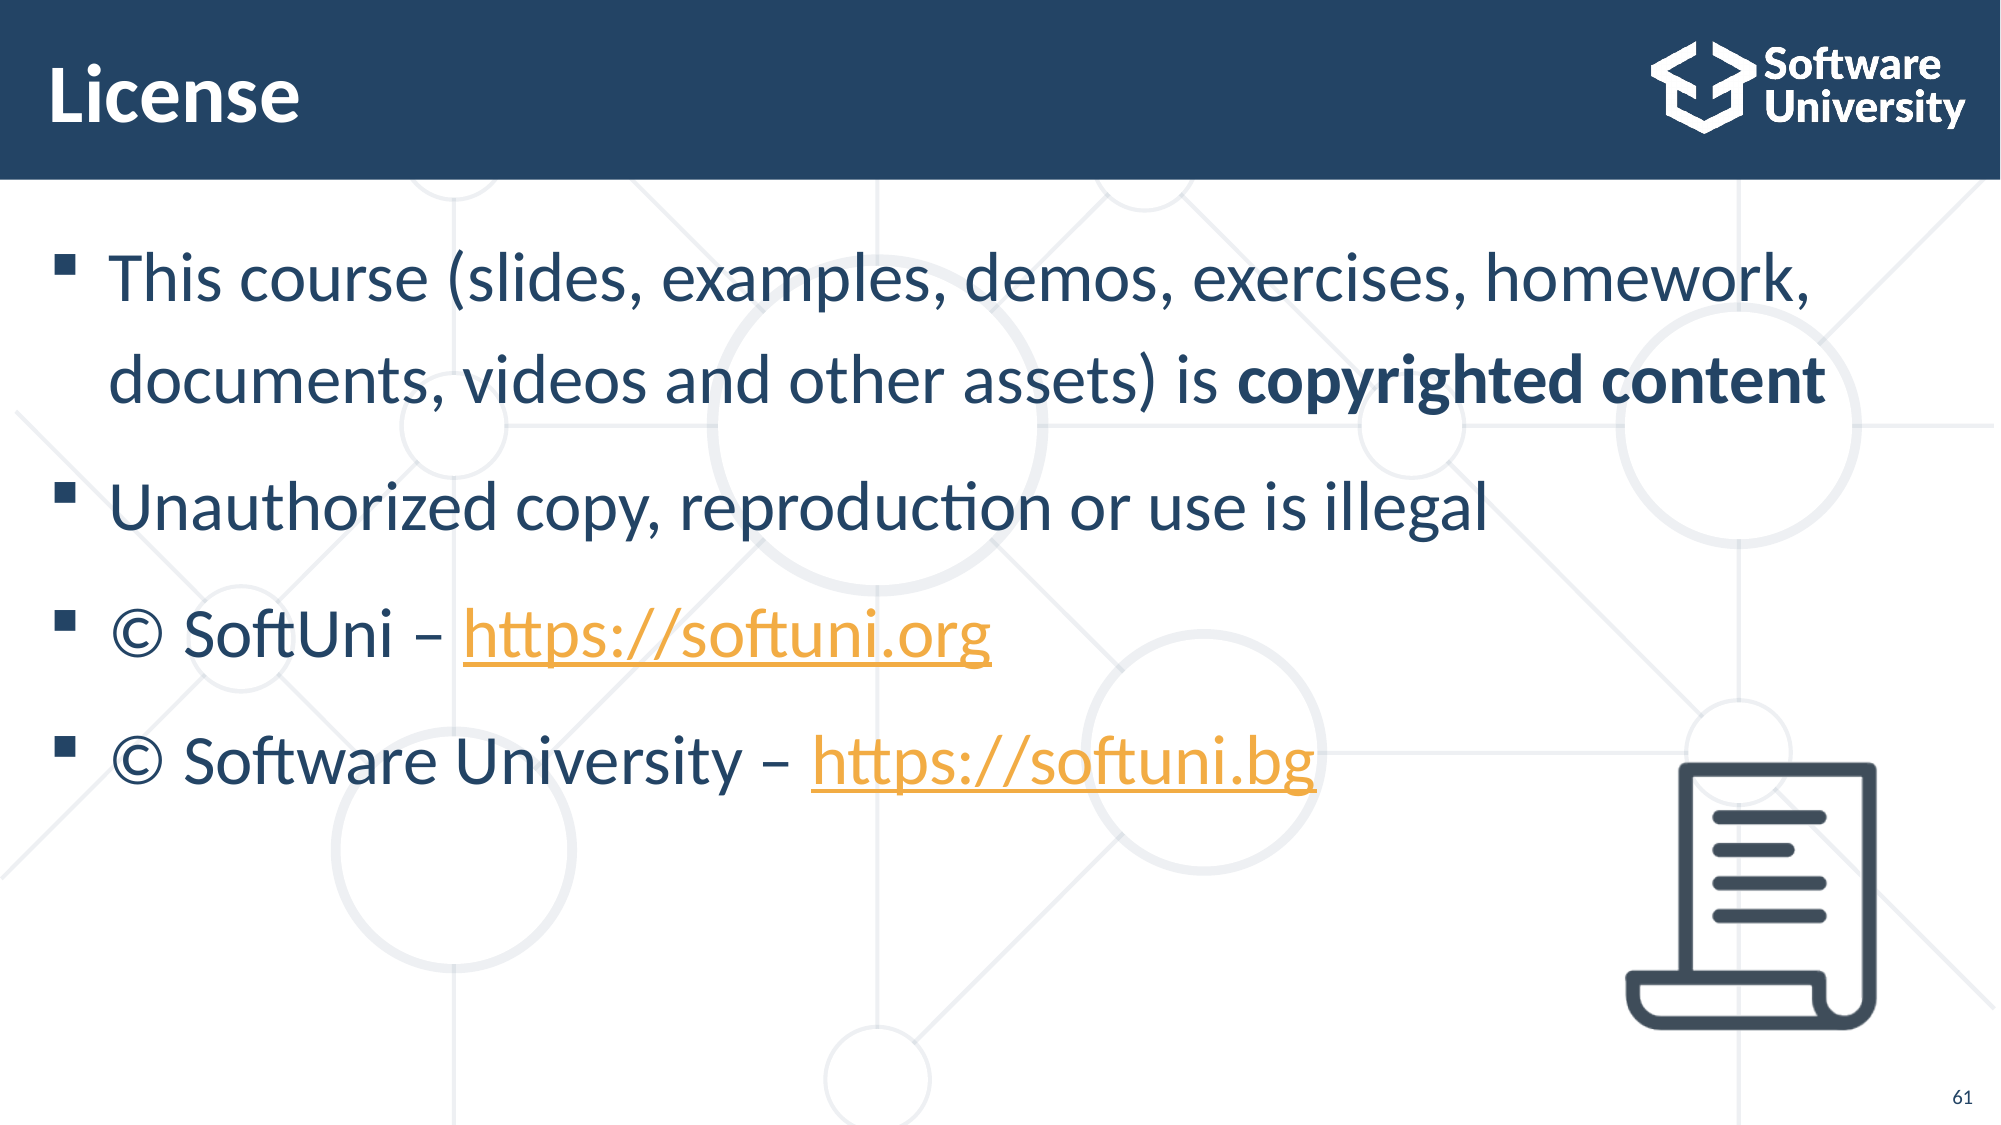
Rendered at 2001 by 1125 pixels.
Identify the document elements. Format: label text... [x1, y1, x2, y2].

title License [31, 16, 1625, 162]
slide_number 61 [1927, 1067, 1989, 1117]
list This course (slides, examples, demos, exercises, homework, documents, videos and other assets) is copyrighted content Unauthorized copy, reproduction or use is illegal © SoftUni – https://softuni.org © Software University – https://softuni.bg [31, 208, 1970, 1104]
picture [1598, 728, 1916, 1065]
picture [1651, 41, 1966, 134]
